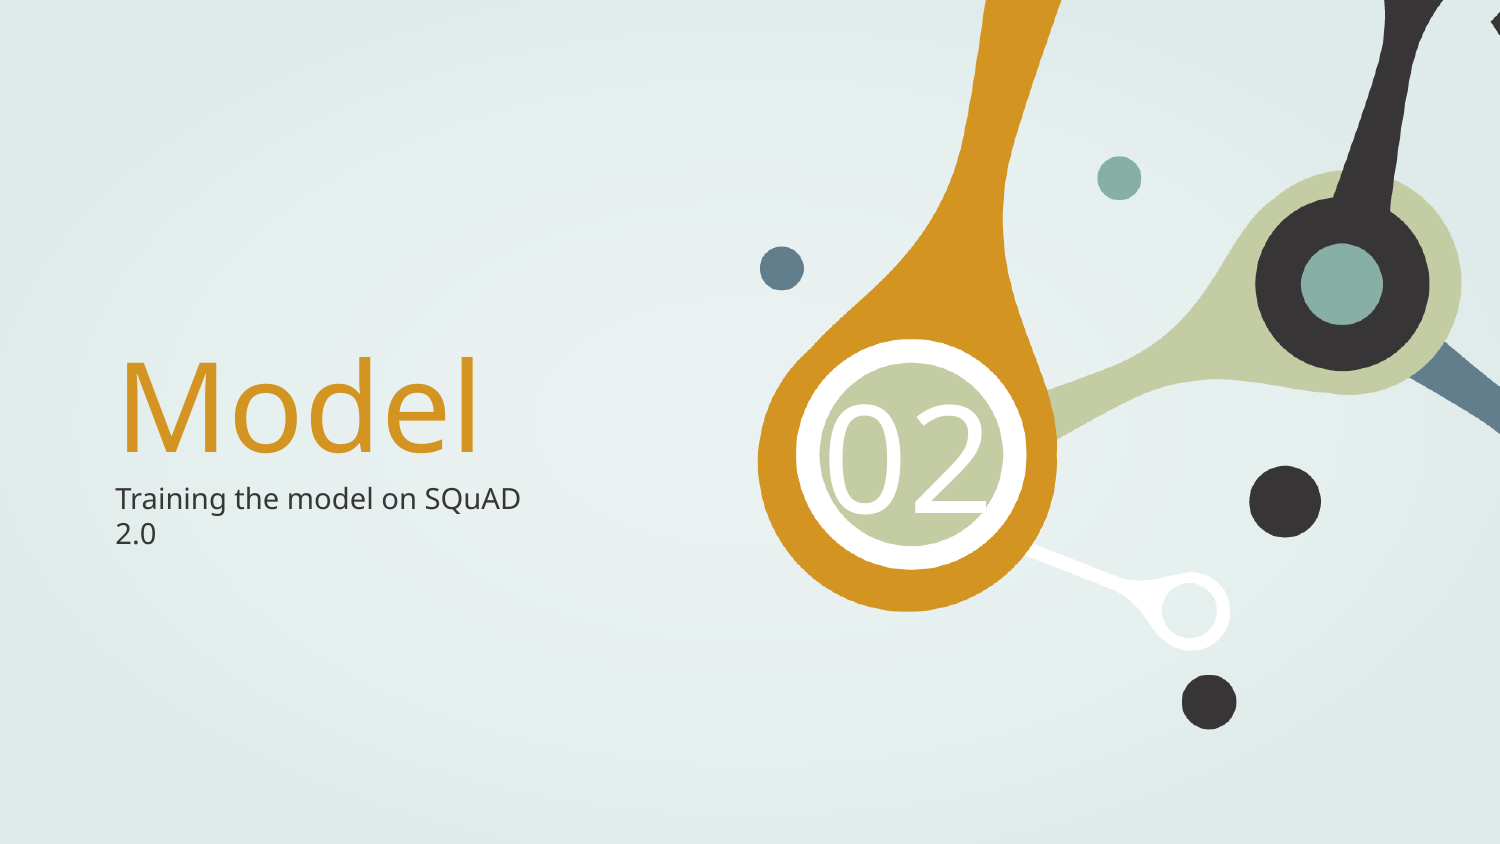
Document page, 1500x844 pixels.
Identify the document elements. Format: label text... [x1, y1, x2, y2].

picture [0, 0, 1500, 844]
subtitle Training the model on SQuAD 2.0 [100, 465, 560, 561]
title 02 [800, 406, 1016, 502]
title Model [100, 308, 787, 493]
